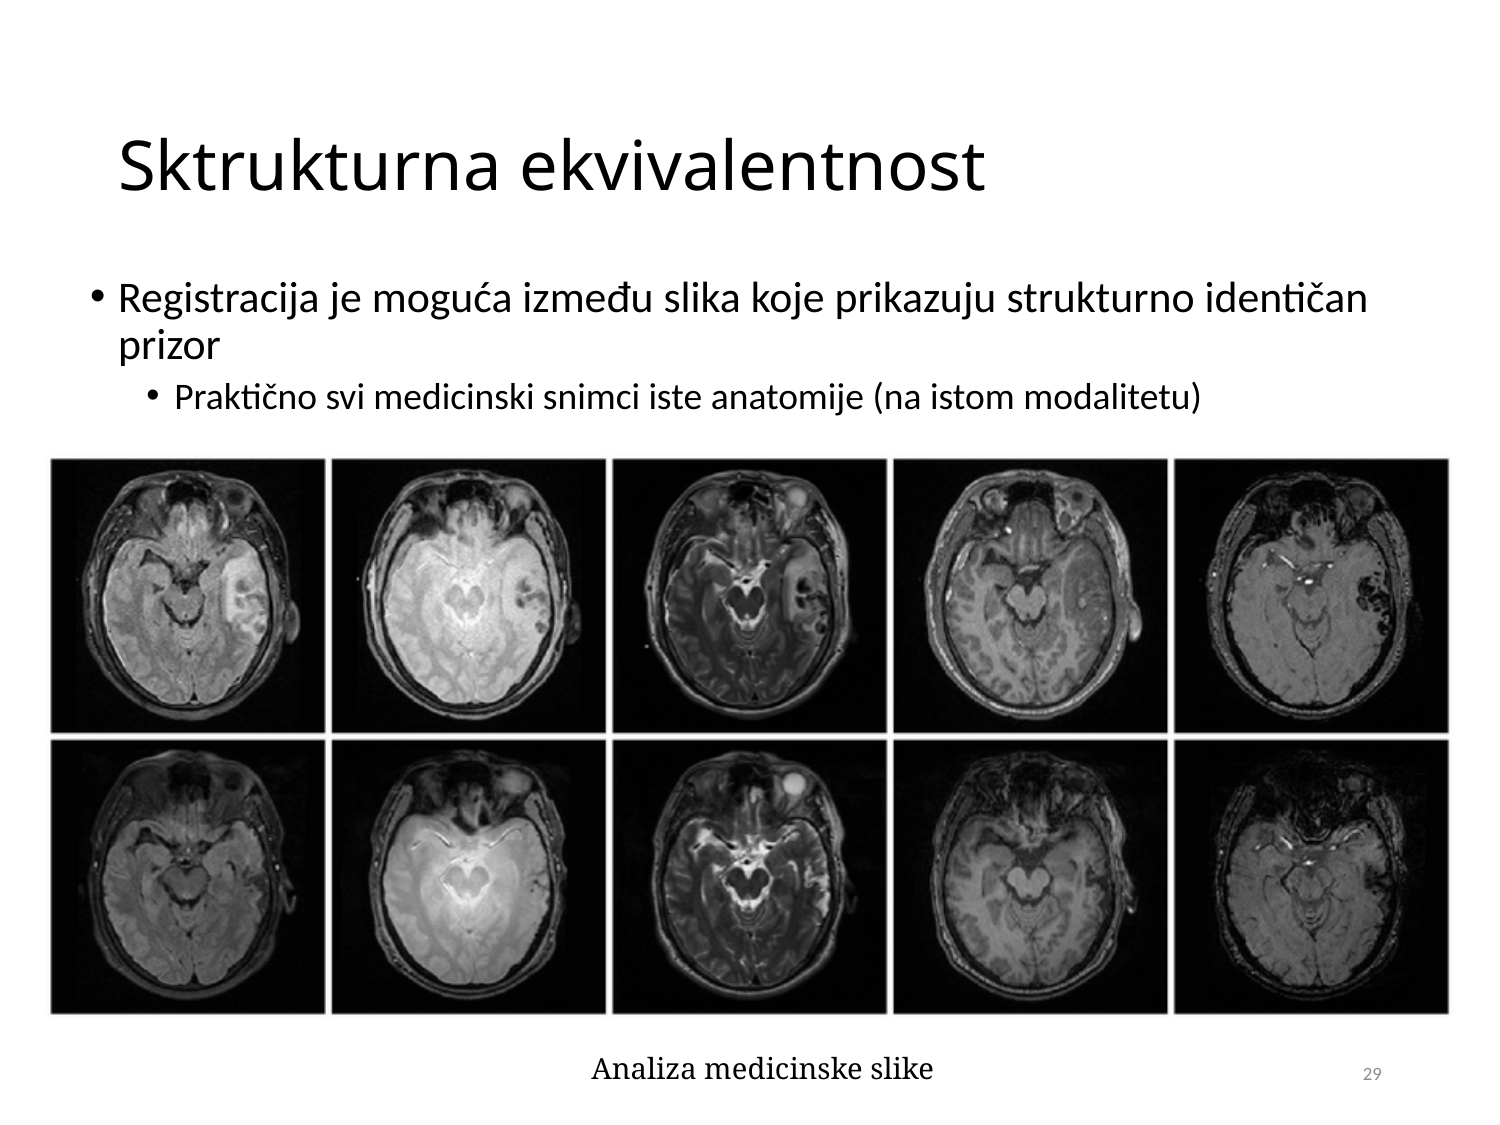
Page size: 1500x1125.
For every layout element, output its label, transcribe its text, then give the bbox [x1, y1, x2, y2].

title Sktrukturna ekvivalentnost [103, 59, 1397, 267]
slide_number 29 [1059, 1042, 1397, 1103]
footer Analiza medicinske slike [475, 1042, 1051, 1103]
picture [46, 454, 1454, 1018]
list Registracija je moguća između slika koje prikazuju strukturno identičan prizor Praktično svi medicinski snimci iste anatomije (na istom modalitetu) [75, 267, 1425, 443]
